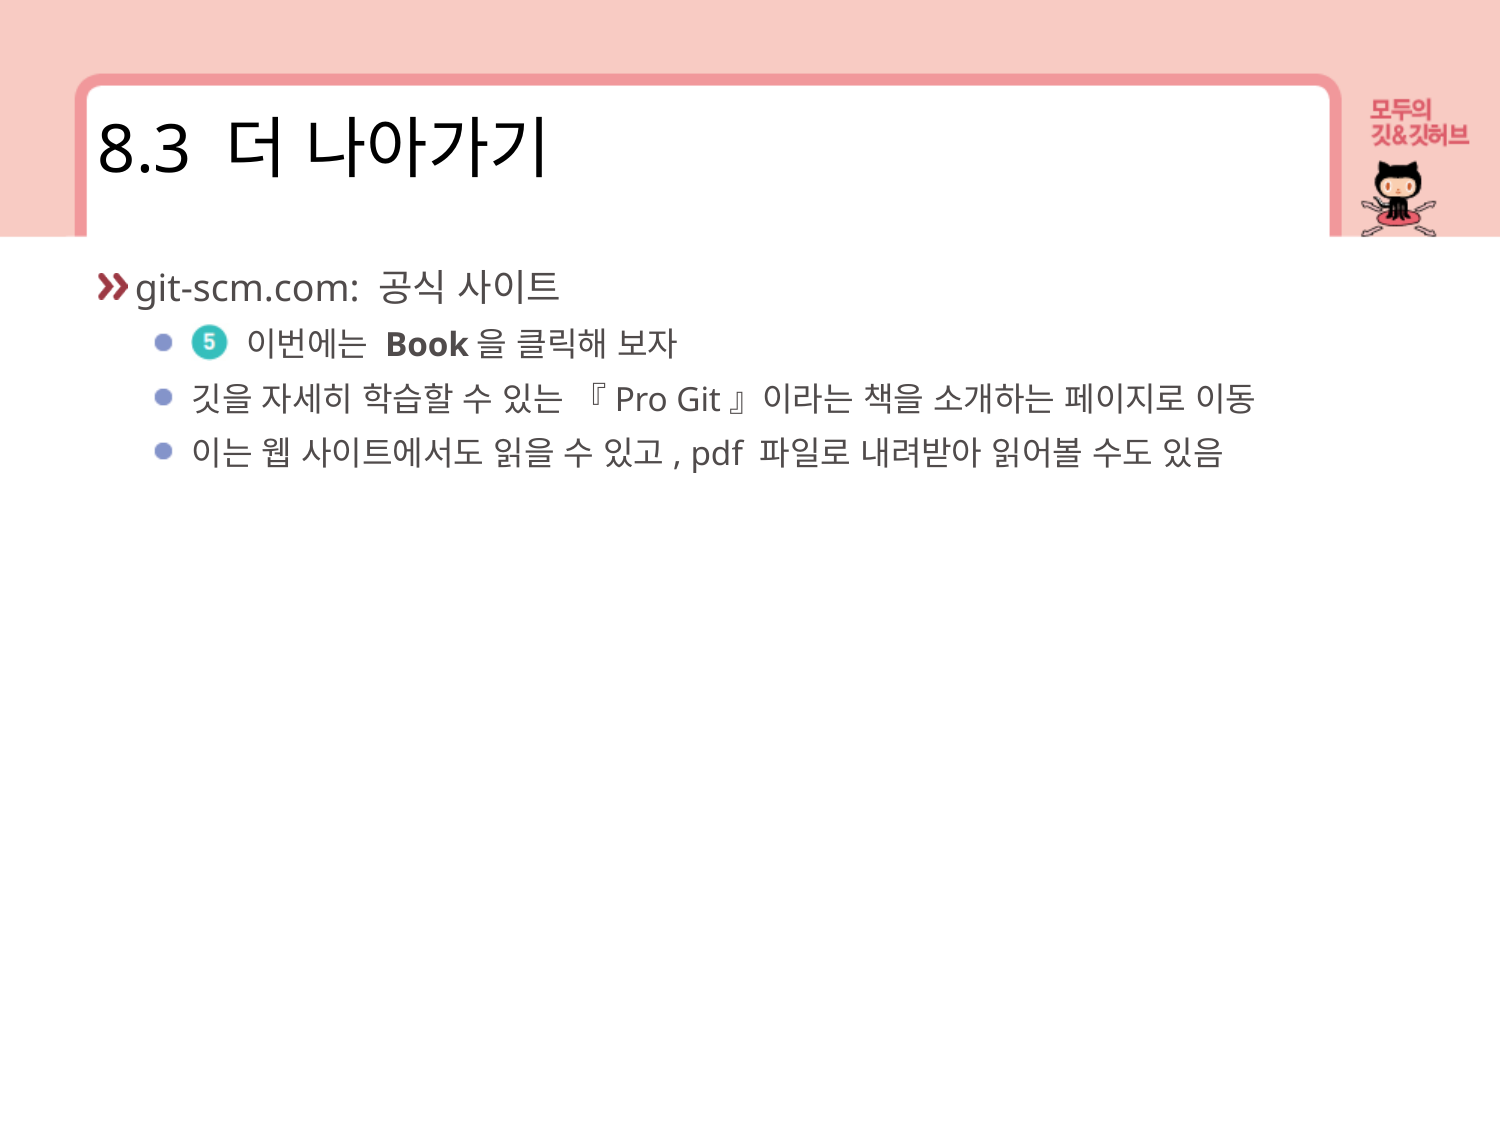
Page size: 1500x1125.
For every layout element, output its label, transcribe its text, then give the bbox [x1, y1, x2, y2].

picture [0, 0, 1500, 1125]
text_box 8.3 더 나아가기 [82, 61, 1413, 193]
text_box git-scm.com: 공식 사이트 이번에는 Book을 클릭해 보자 깃을 자세히 학습할 수 있는 『Pro Git』이라는 책을 소개하는 페이지로 이동 이는 웹 사이트에서도 읽을 수 있고, pdf 파일로 내려받아 읽어볼 수도 있음 [82, 252, 1439, 1067]
